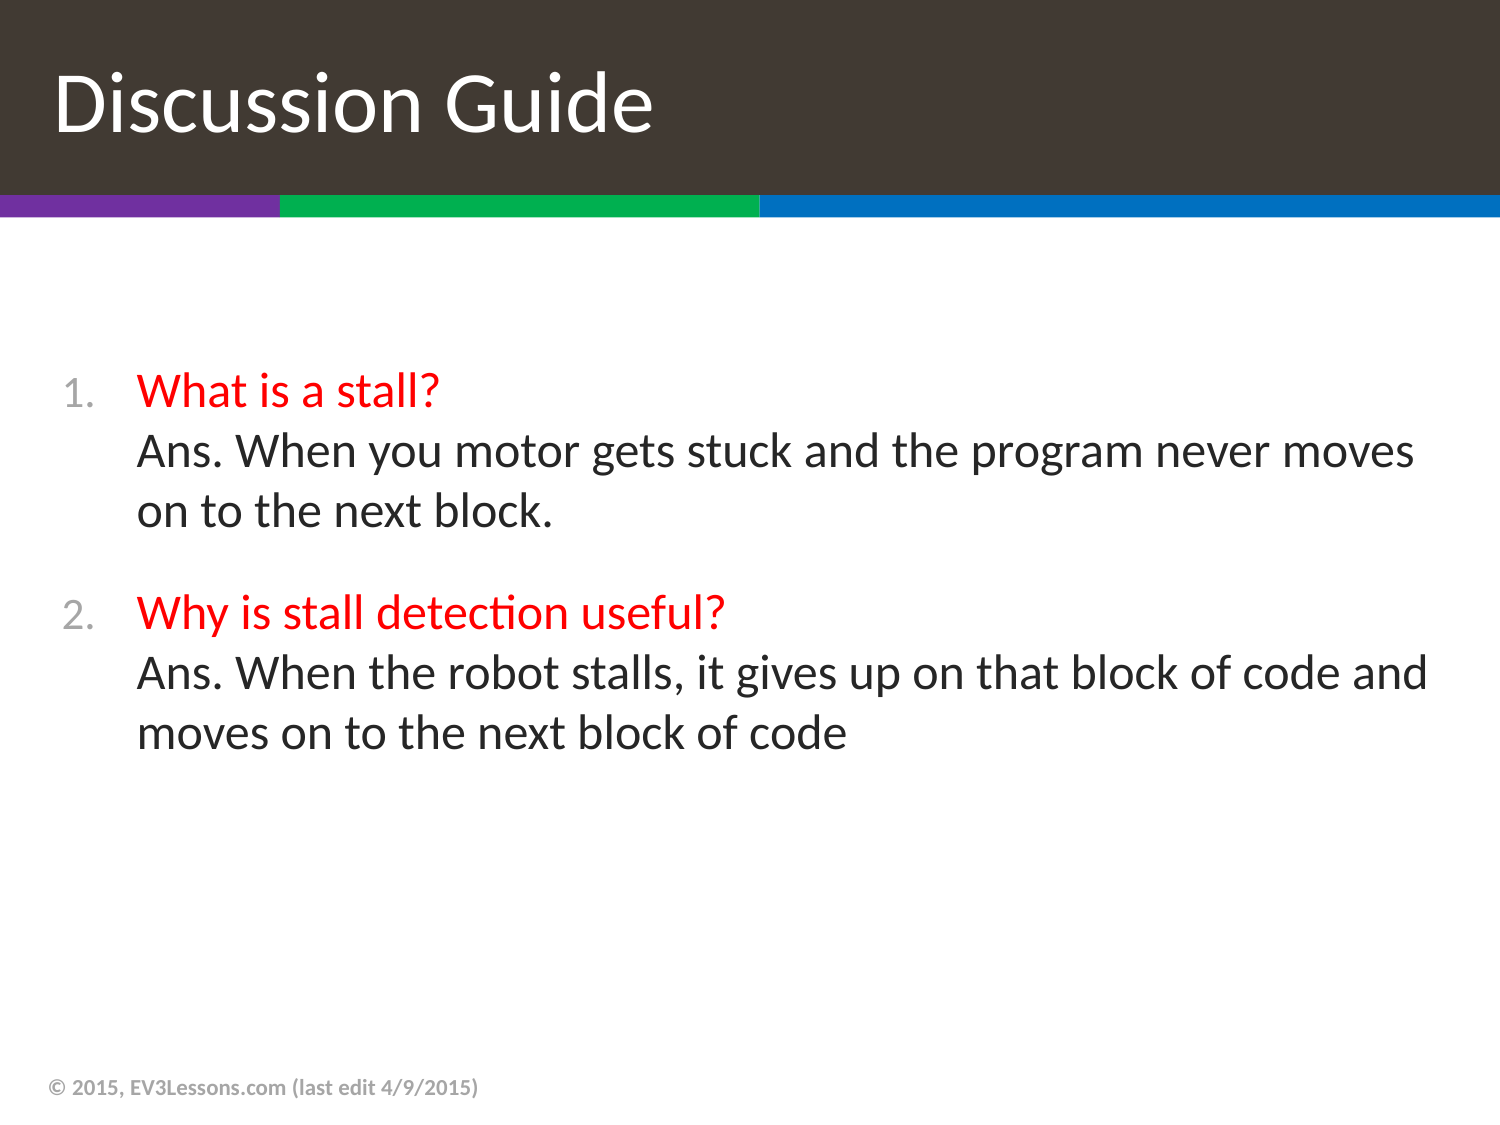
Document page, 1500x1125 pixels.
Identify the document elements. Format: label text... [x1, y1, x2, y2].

list What is a stall? Ans. When you motor gets stuck and the program never moves on to the next block. Why is stall detection useful? Ans. When the robot stalls, it gives up on that block of code and moves on to the next block of code [46, 350, 1454, 1005]
footer © 2015, EV3Lessons.com (last edit 4/9/2015) [32, 1055, 1038, 1116]
title Discussion Guide [0, 0, 1500, 195]
